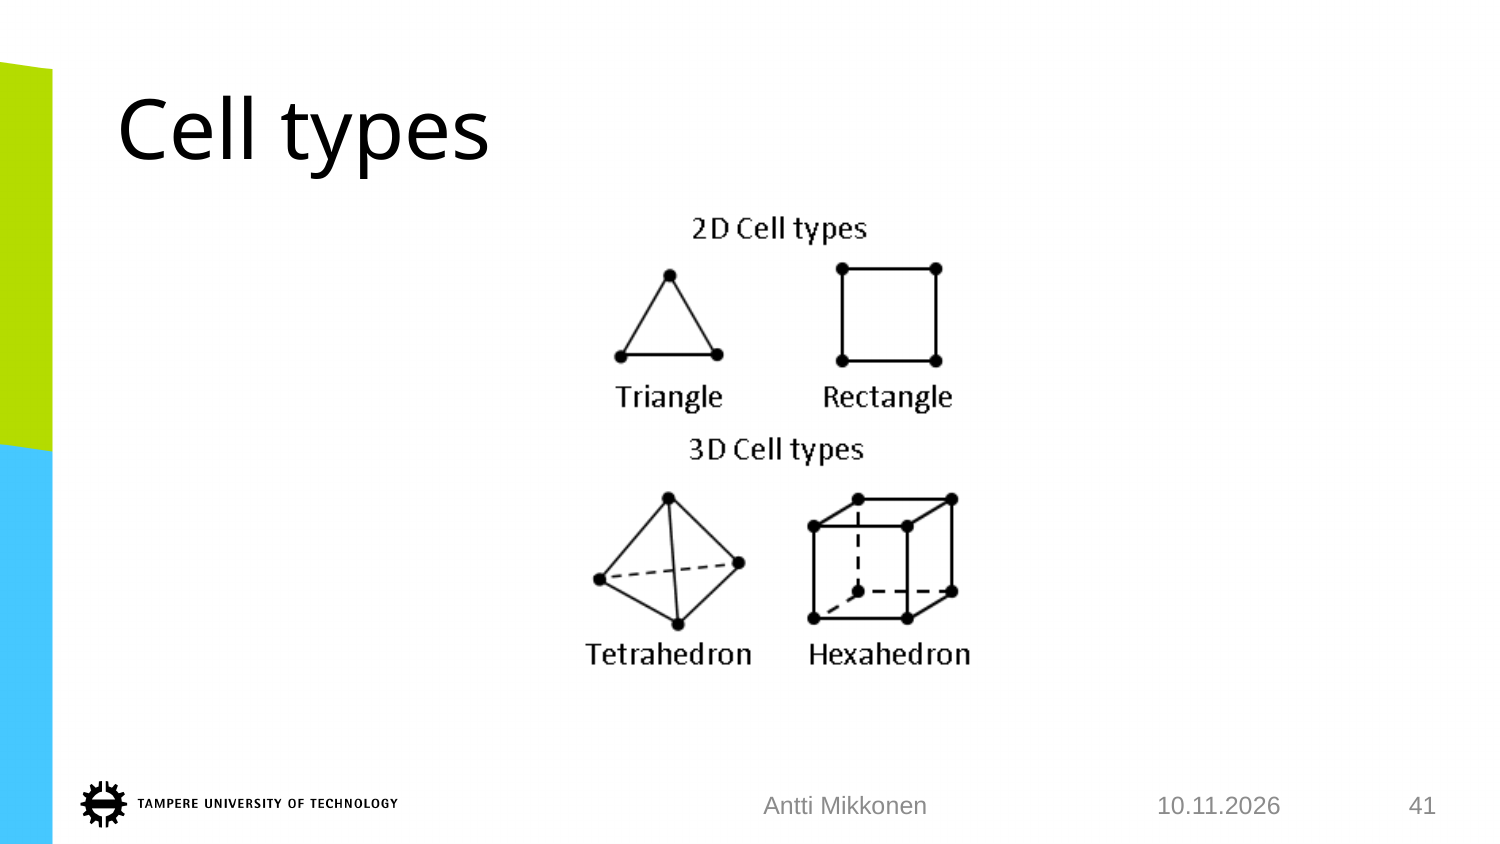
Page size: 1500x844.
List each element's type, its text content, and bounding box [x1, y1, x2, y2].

slide_number 41 [1340, 782, 1452, 827]
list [562, 196, 999, 695]
title Cell types [101, 56, 1452, 197]
picture [0, 0, 1500, 844]
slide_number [1142, 782, 1316, 827]
footer Antti Mikkonen [572, 782, 1120, 827]
